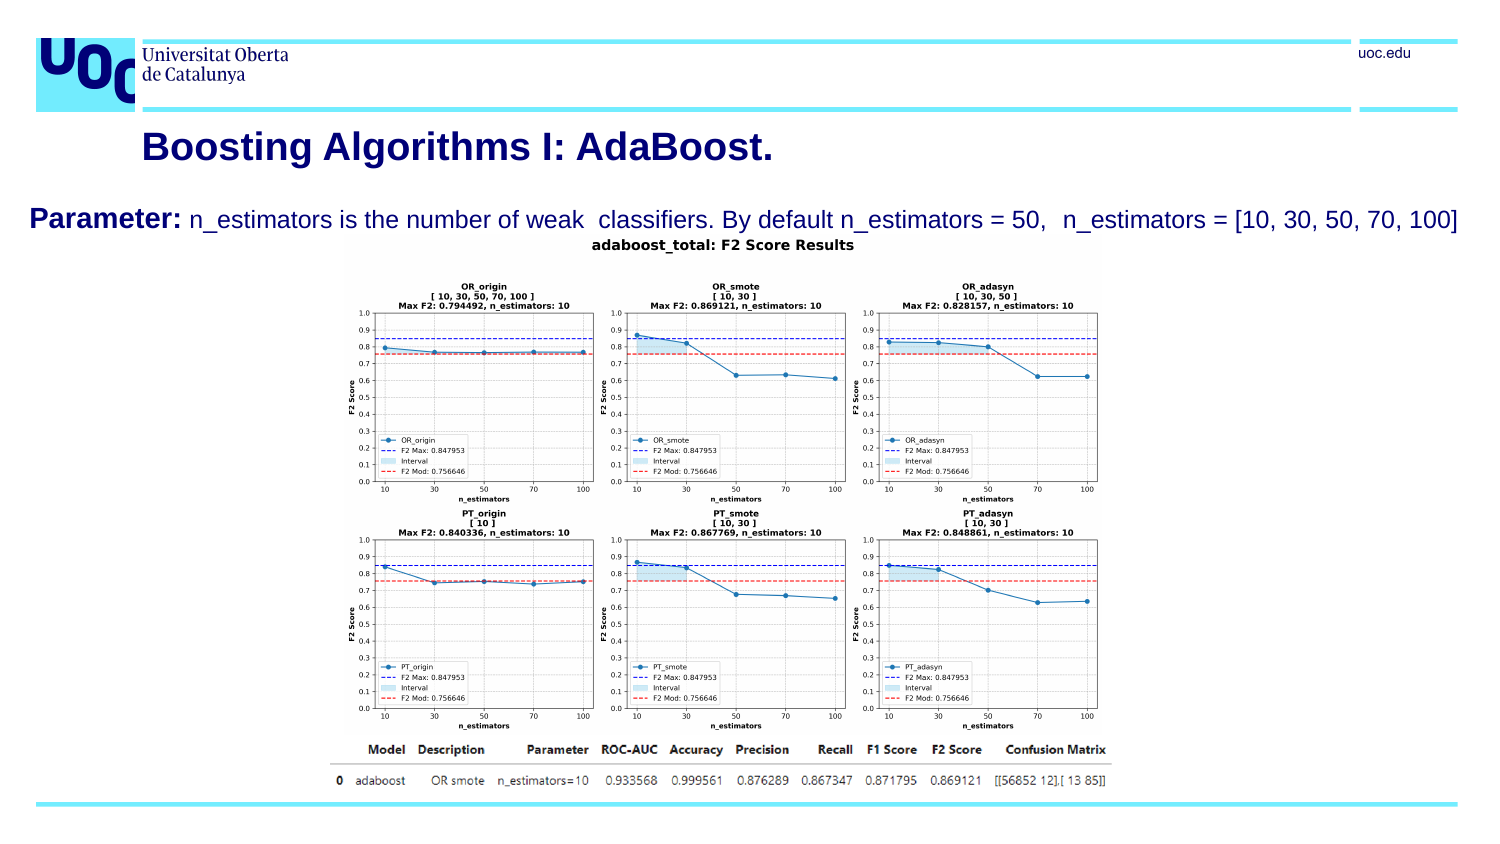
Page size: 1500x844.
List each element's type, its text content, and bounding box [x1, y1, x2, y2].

picture [321, 737, 1117, 797]
picture [1359, 47, 1410, 58]
picture [142, 47, 288, 84]
picture [344, 234, 1102, 735]
list Parameter: n_estimators is the number of weak classifiers. By default n_estimators = 50, n_estimators = [10, 30, 50, 70, 100] [14, 178, 1477, 238]
title Boosting Algorithms I: AdaBoost. [126, 106, 1353, 178]
picture [36, 38, 135, 112]
